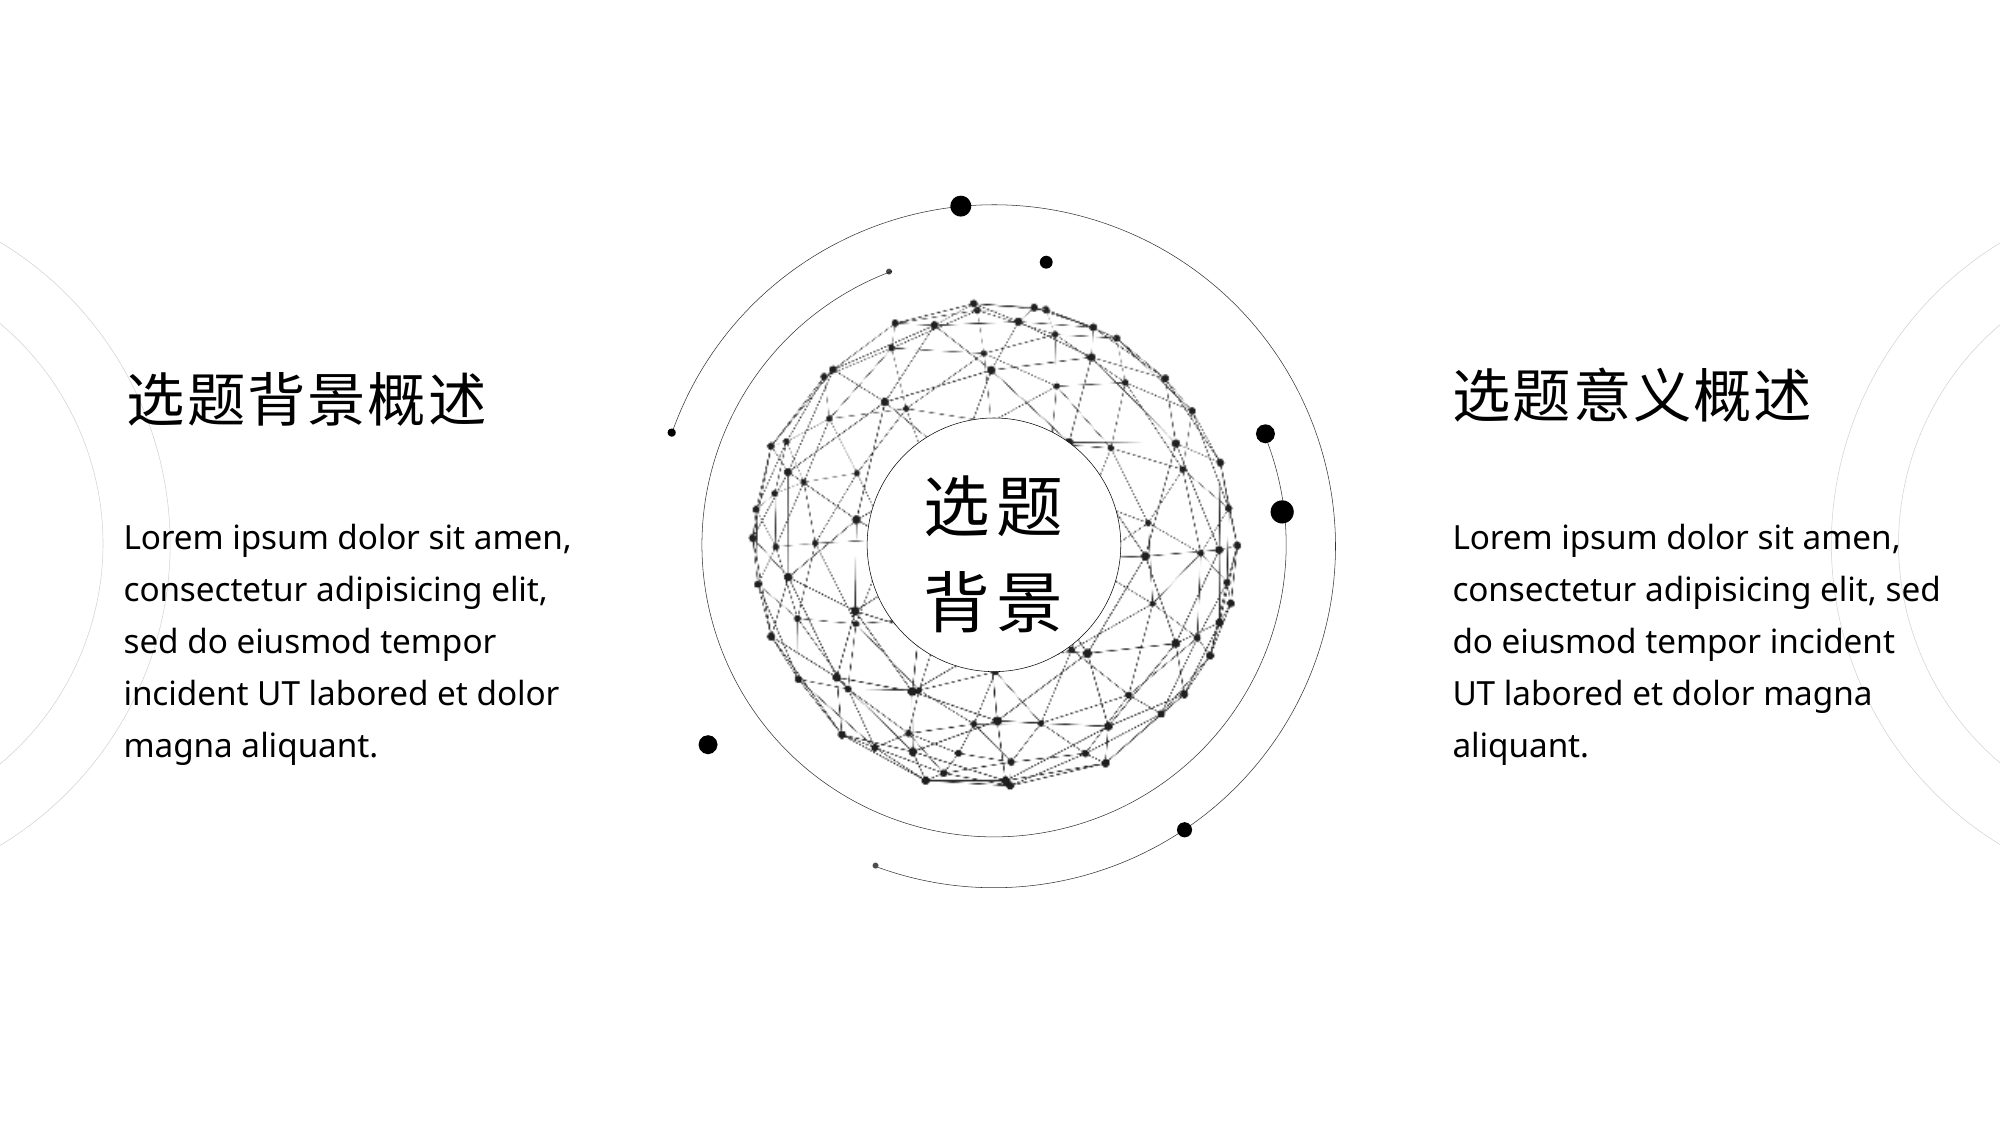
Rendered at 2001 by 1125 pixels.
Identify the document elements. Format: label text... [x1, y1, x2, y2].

text_box [871, 861, 880, 870]
text_box 选题意义概述 [1437, 352, 1831, 437]
text_box [874, 860, 1132, 889]
picture [639, 229, 1349, 860]
text_box 选题背景概述 [171, 355, 508, 441]
text_box [865, 203, 1123, 229]
text_box Lorem ipsum dolor sit amen, consectetur adipisicing elit, sed do eiusmod tempor incident UT labored et dolor magna aliquant. [171, 497, 619, 772]
text_box Lorem ipsum dolor sit amen, consectetur adipisicing elit, sed do eiusmod tempor incident UT labored et dolor magna aliquant. [1437, 497, 1831, 772]
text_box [1831, 191, 2000, 897]
text_box [949, 194, 973, 218]
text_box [0, 191, 171, 897]
